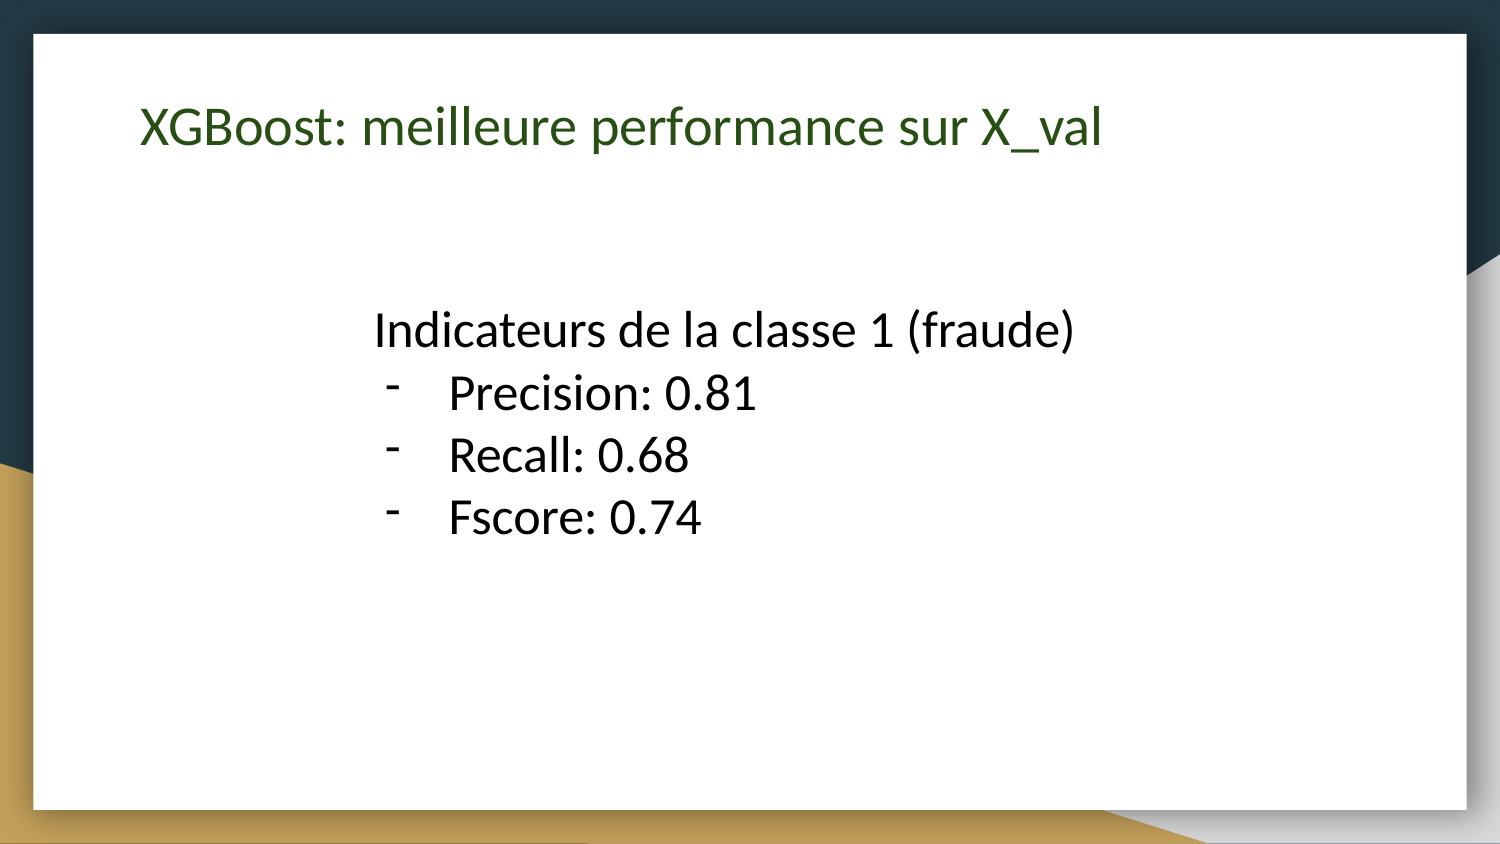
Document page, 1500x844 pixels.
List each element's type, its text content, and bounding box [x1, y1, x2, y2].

text_box XGBoost: meilleure performance sur X_val [125, 74, 1353, 173]
text_box Indicateurs de la classe 1 (fraude) Precision: 0.81 Recall: 0.68 Fscore: 0.74 [358, 280, 1120, 561]
